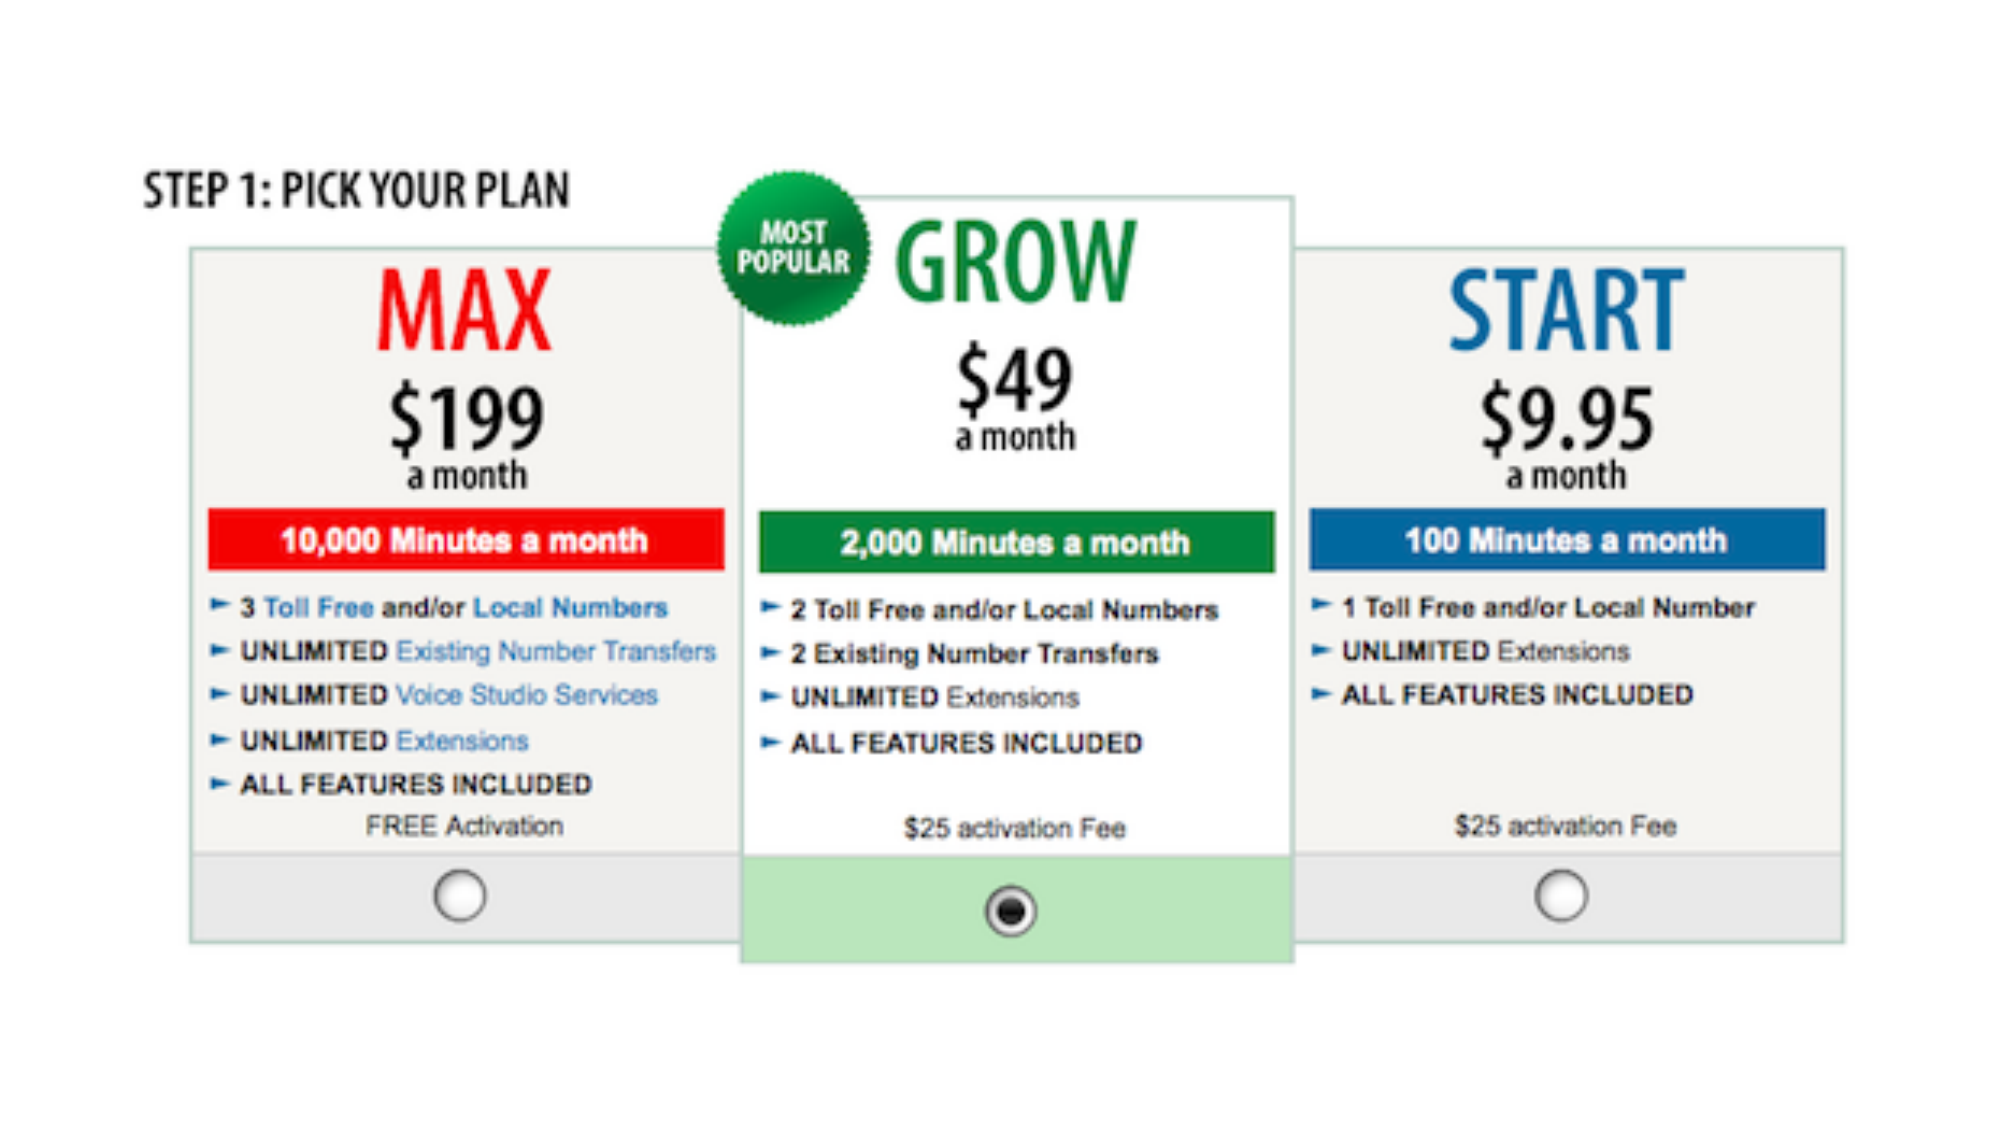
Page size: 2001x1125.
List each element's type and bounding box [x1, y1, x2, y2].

picture [129, 138, 1871, 987]
